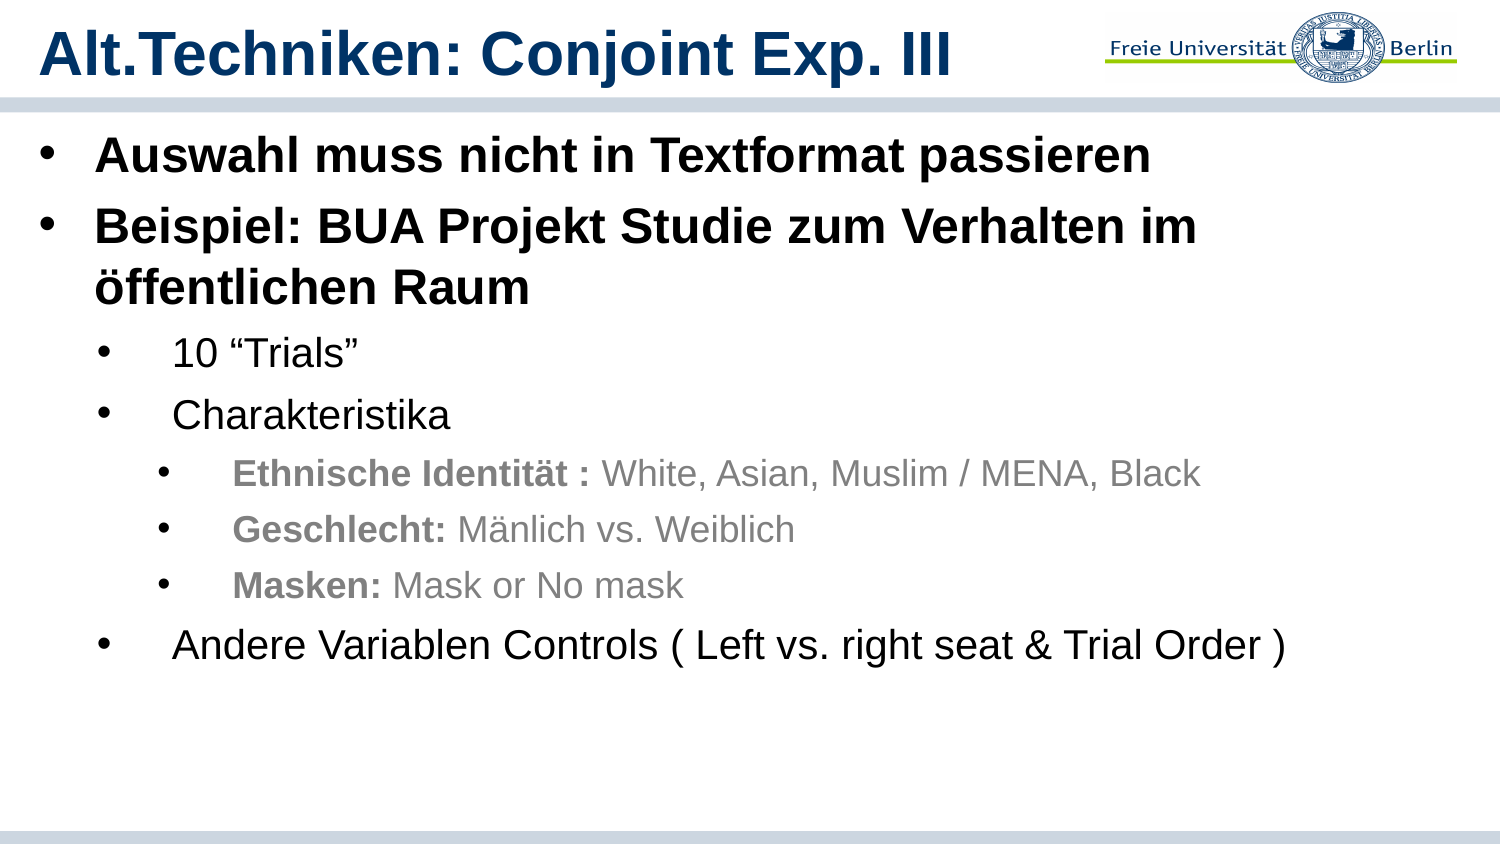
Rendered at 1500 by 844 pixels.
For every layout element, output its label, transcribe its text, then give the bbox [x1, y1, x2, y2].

title Alt.Techniken: Conjoint Exp. III [38, 12, 1098, 83]
picture [1105, 12, 1457, 83]
list Auswahl muss nicht in Textformat passieren Beispiel: BUA Projekt Studie zum Verhalten im öffentlichen Raum 10 “Trials” Charakteristika Ethnische Identität : White, Asian, Muslim / MENA, Black Geschlecht: Mänlich vs. Weiblich Masken: Mask or No mask Andere Variablen Controls ( Left vs. right seat & Trial Order ) [38, 120, 1463, 817]
